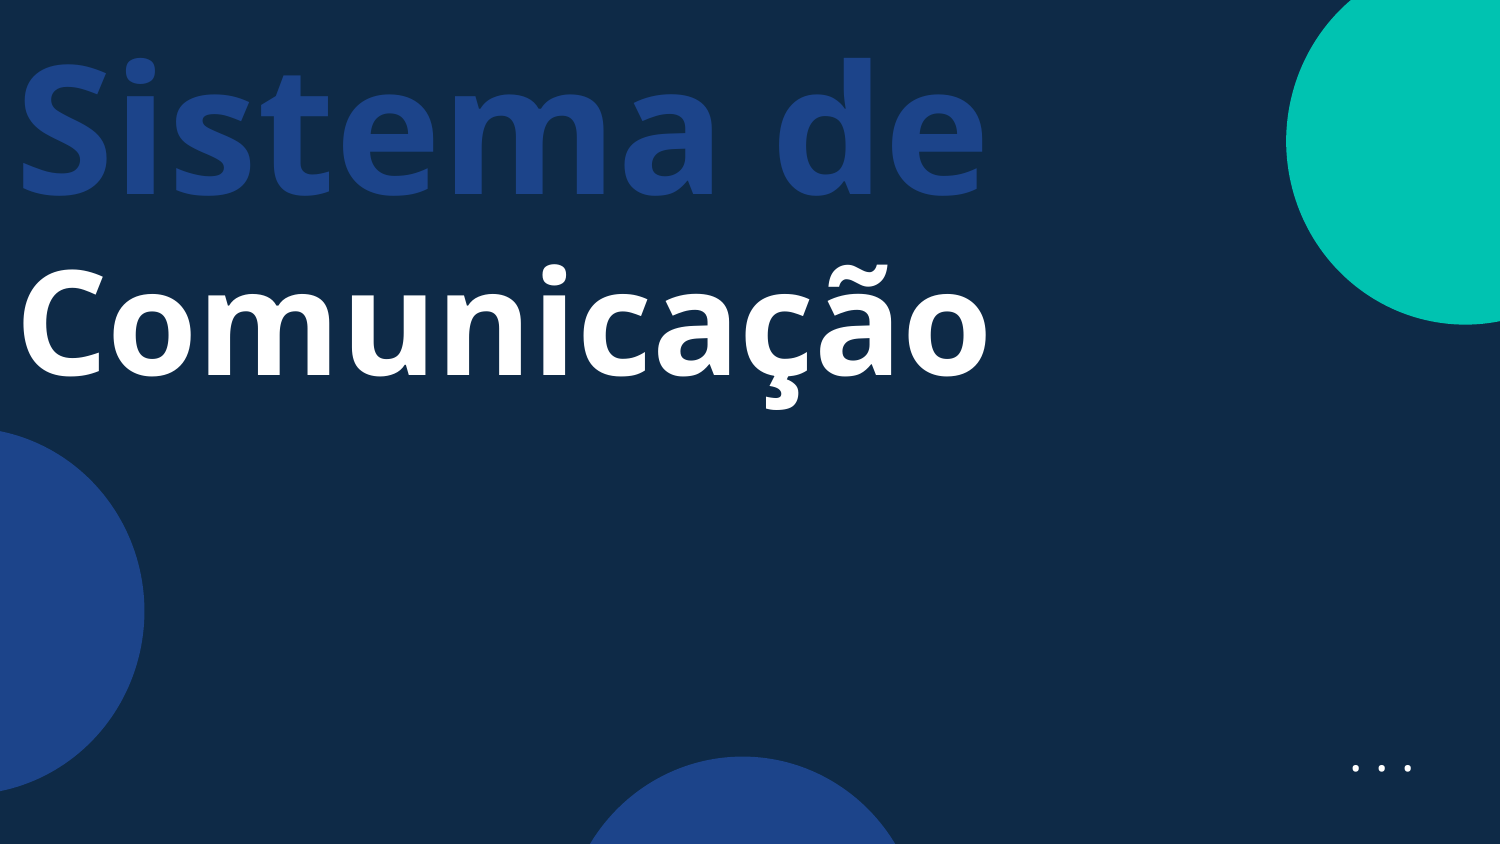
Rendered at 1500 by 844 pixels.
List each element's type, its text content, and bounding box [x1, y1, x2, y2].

text_box [590, 757, 895, 844]
title . . . [1276, 705, 1489, 800]
text_box [1286, 0, 1500, 324]
text_box Sistema de Comunicação [0, 0, 1083, 420]
text_box [0, 431, 144, 791]
